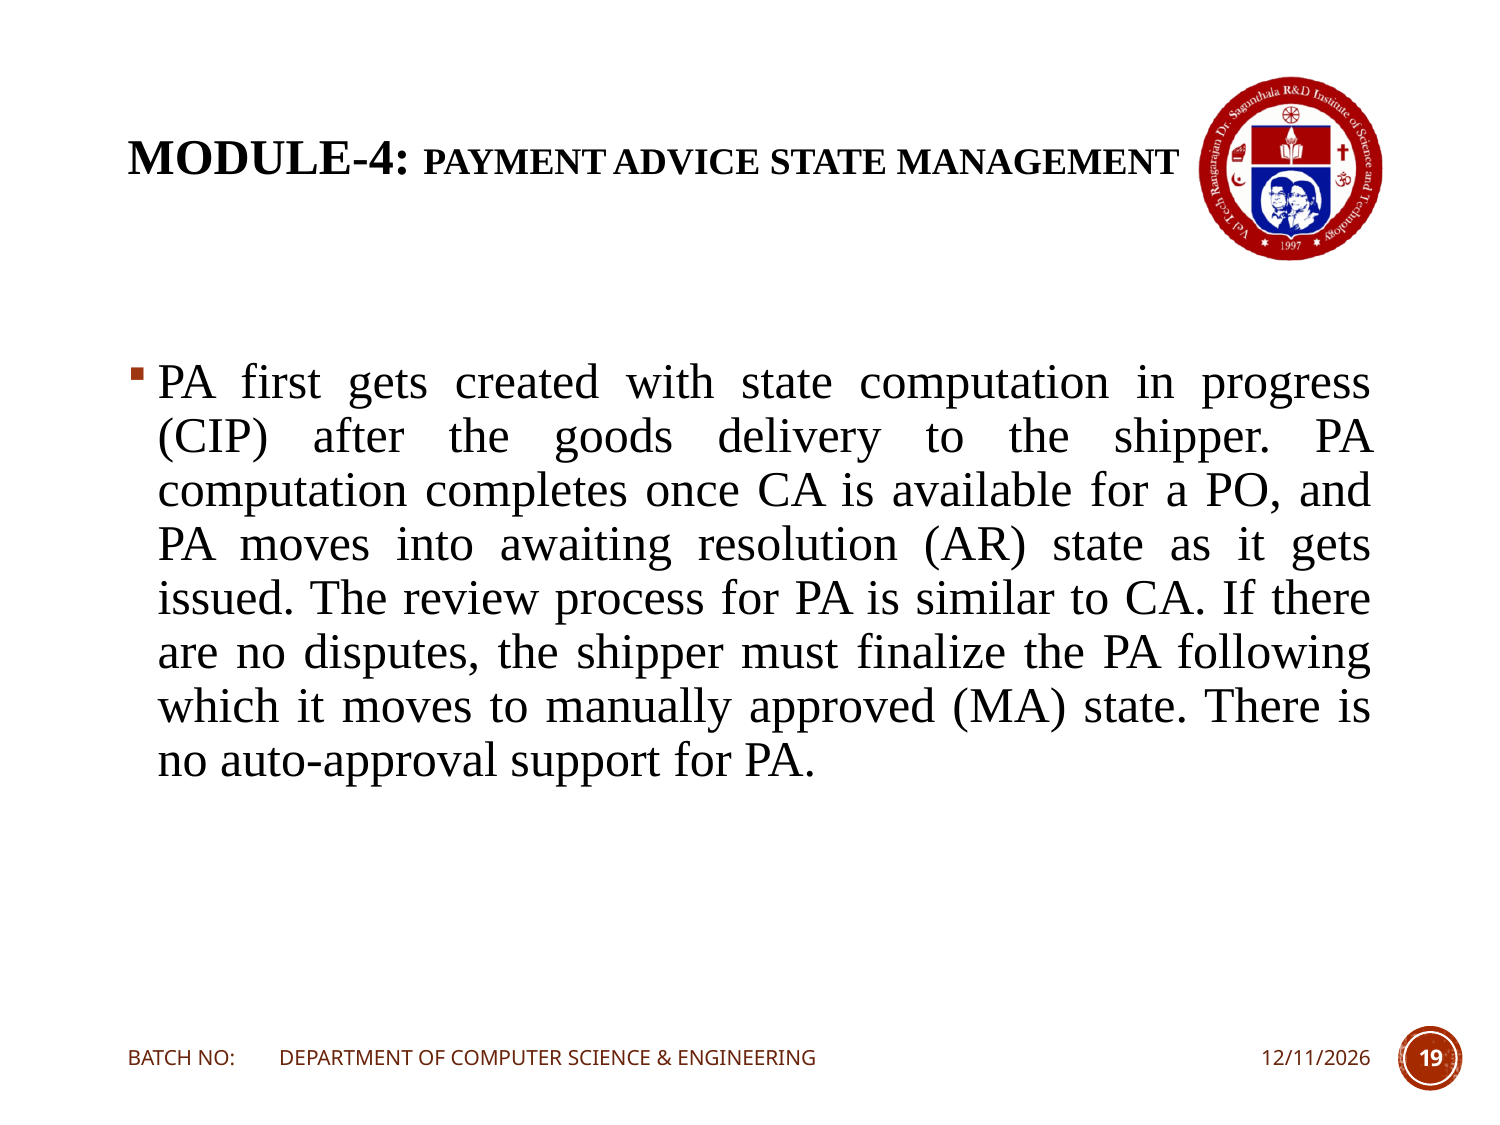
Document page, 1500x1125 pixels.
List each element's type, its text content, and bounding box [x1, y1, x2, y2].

footer BATCH NO: DEPARTMENT OF COMPUTER SCIENCE & ENGINEERING [112, 1028, 891, 1089]
slide_number 19 [1391, 1028, 1471, 1089]
picture [1198, 238, 1383, 261]
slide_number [982, 1028, 1386, 1089]
list PA first gets created with state computation in progress (CIP) after the goods delivery to the shipper. PA computation completes once CA is available for a PO, and PA moves into awaiting resolution (AR) state as it gets issued. The review process for PA is similar to CA. If there are no disputes, the shipper must finalize the PA following which it moves to manually approved (MA) state. There is no auto-approval support for PA. [112, 348, 1388, 1013]
title MODULE-4: Payment Advice state management [112, 79, 1388, 238]
